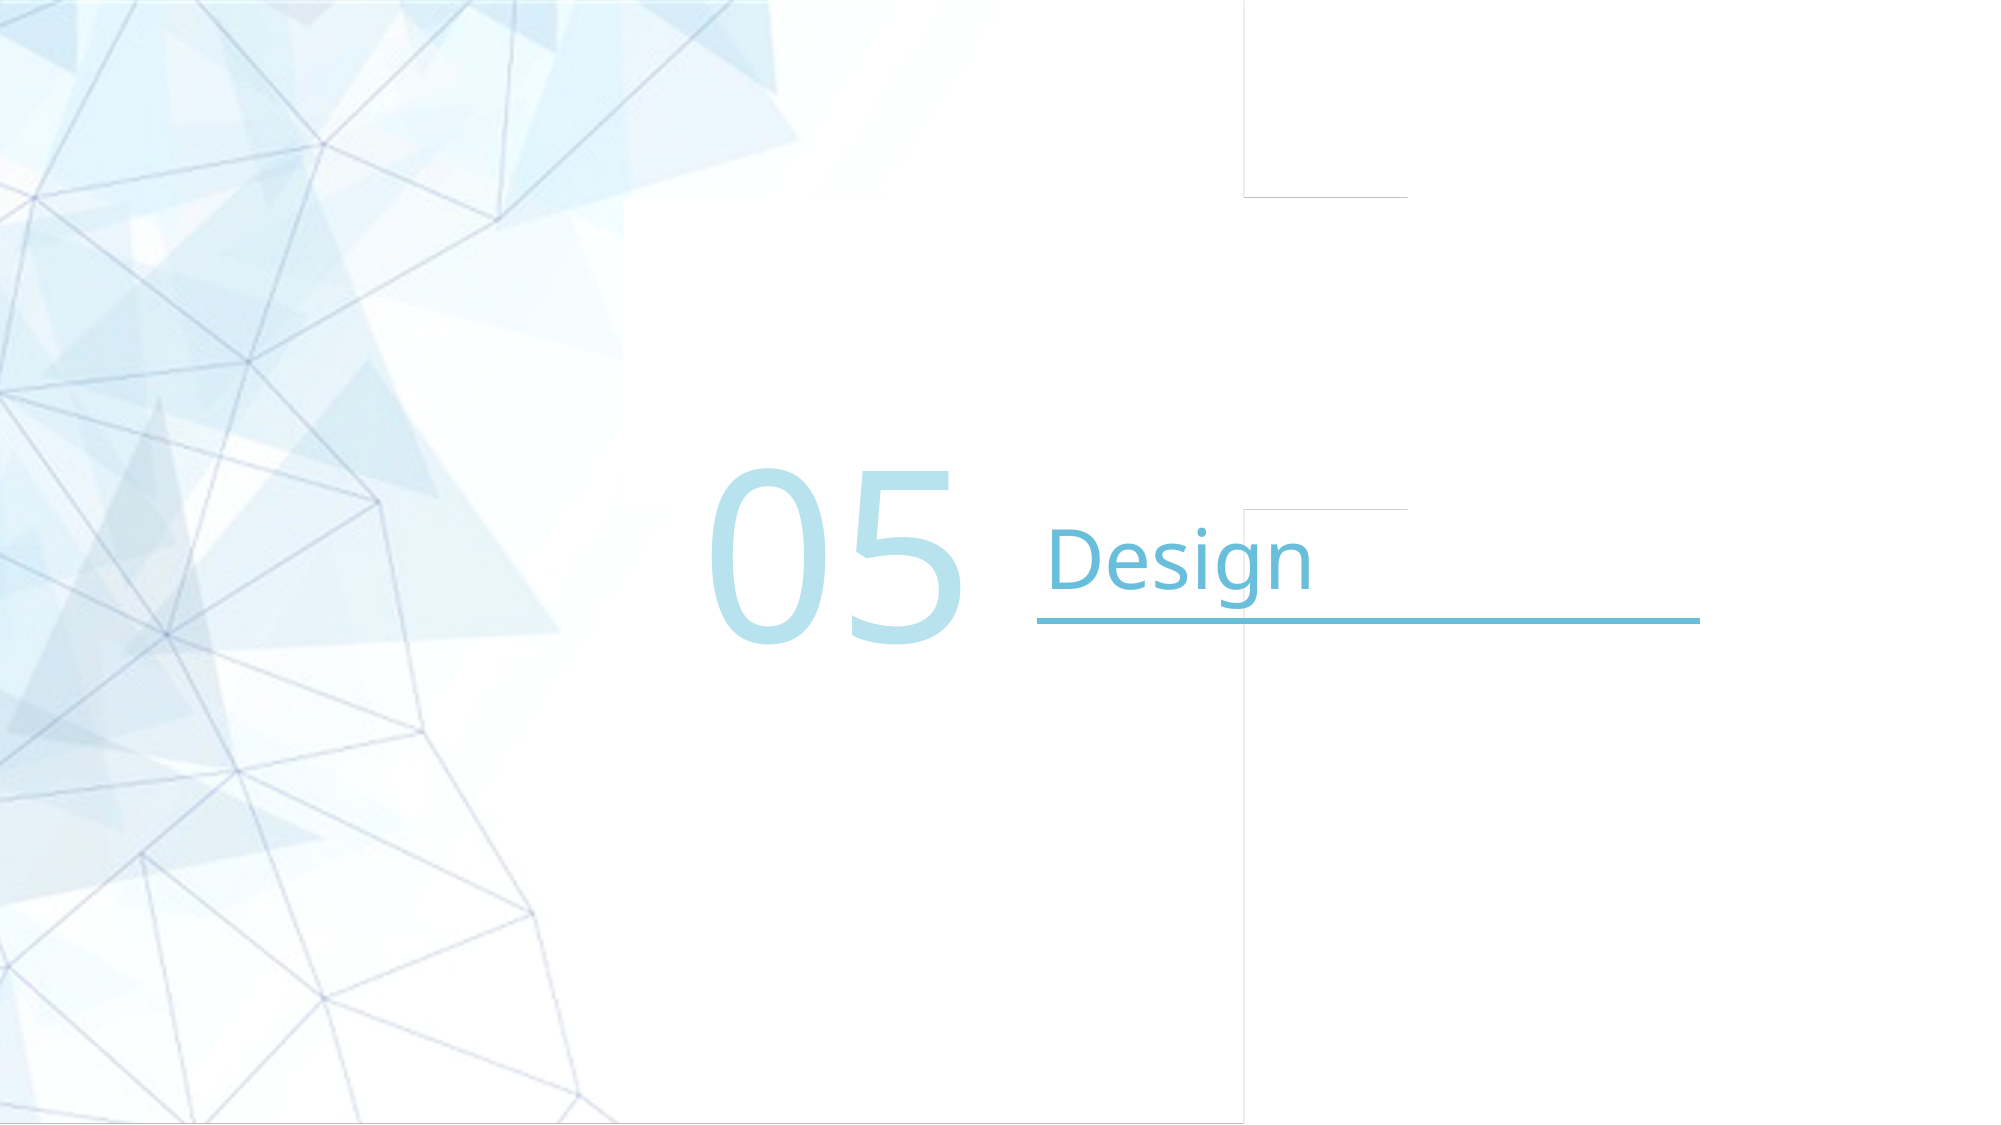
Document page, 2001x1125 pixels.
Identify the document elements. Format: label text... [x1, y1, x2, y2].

text_box Design [1029, 498, 1673, 614]
picture [0, 0, 1408, 1125]
text_box 05 [685, 395, 1006, 698]
